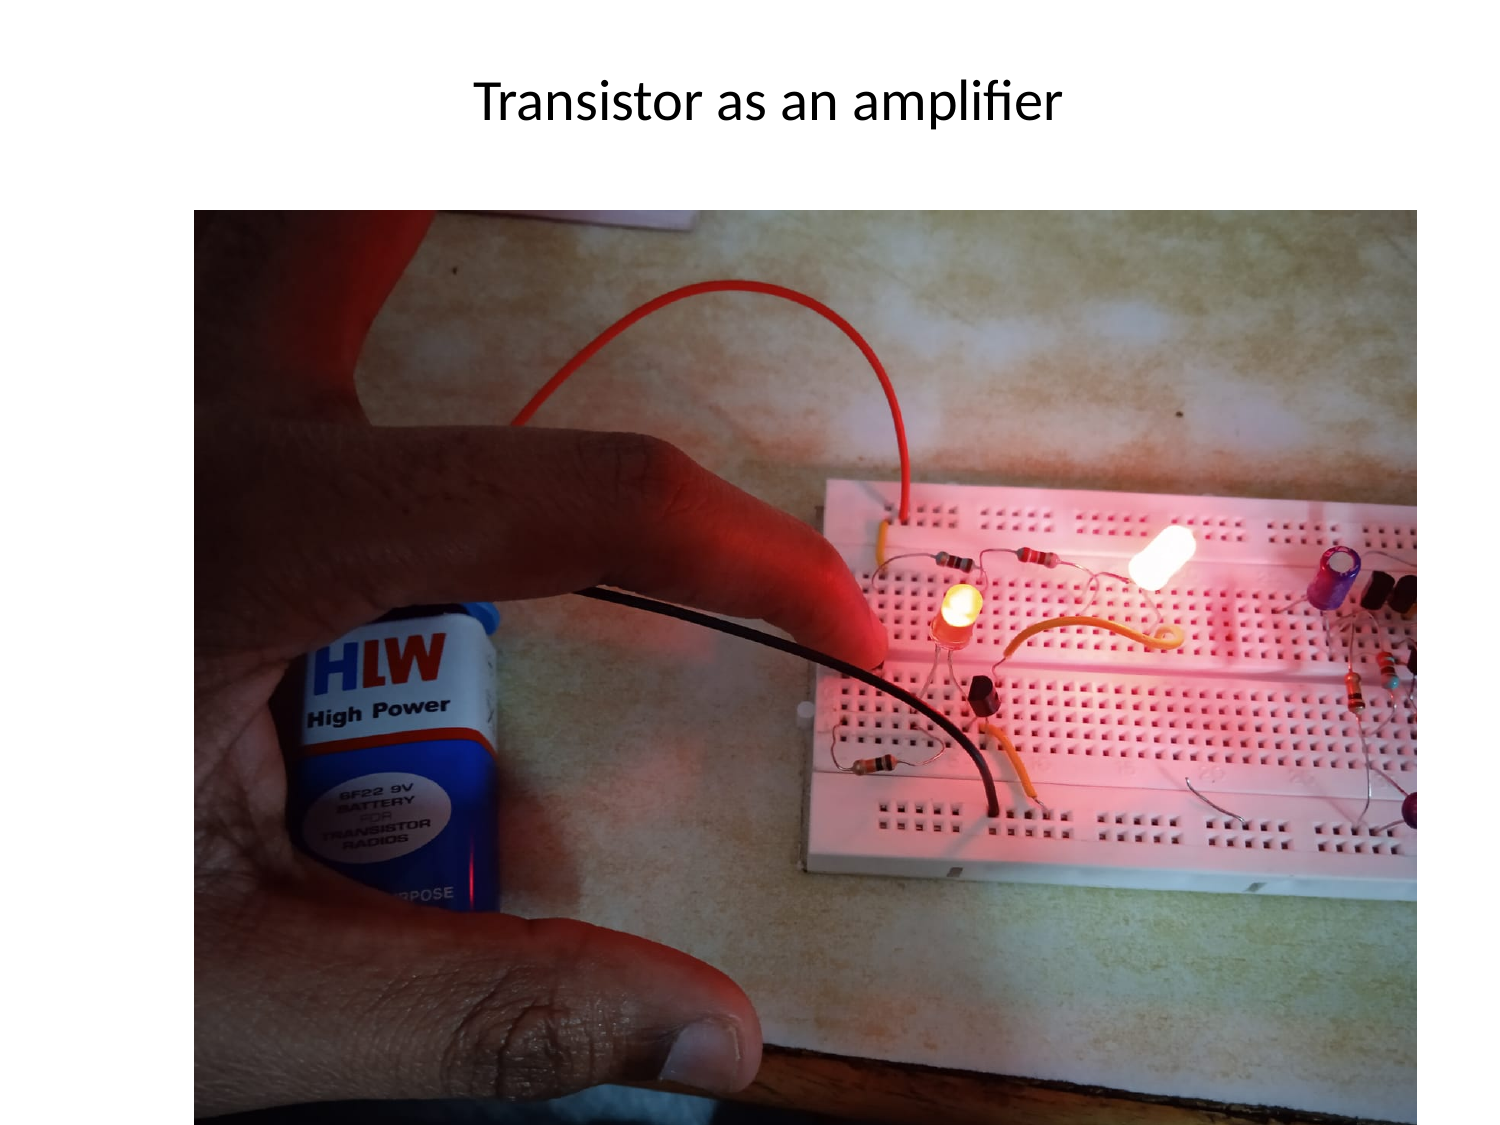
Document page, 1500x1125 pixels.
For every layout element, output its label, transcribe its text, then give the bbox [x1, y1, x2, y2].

text_box Transistor as an amplifier [458, 54, 1080, 140]
picture [194, 210, 1418, 1125]
